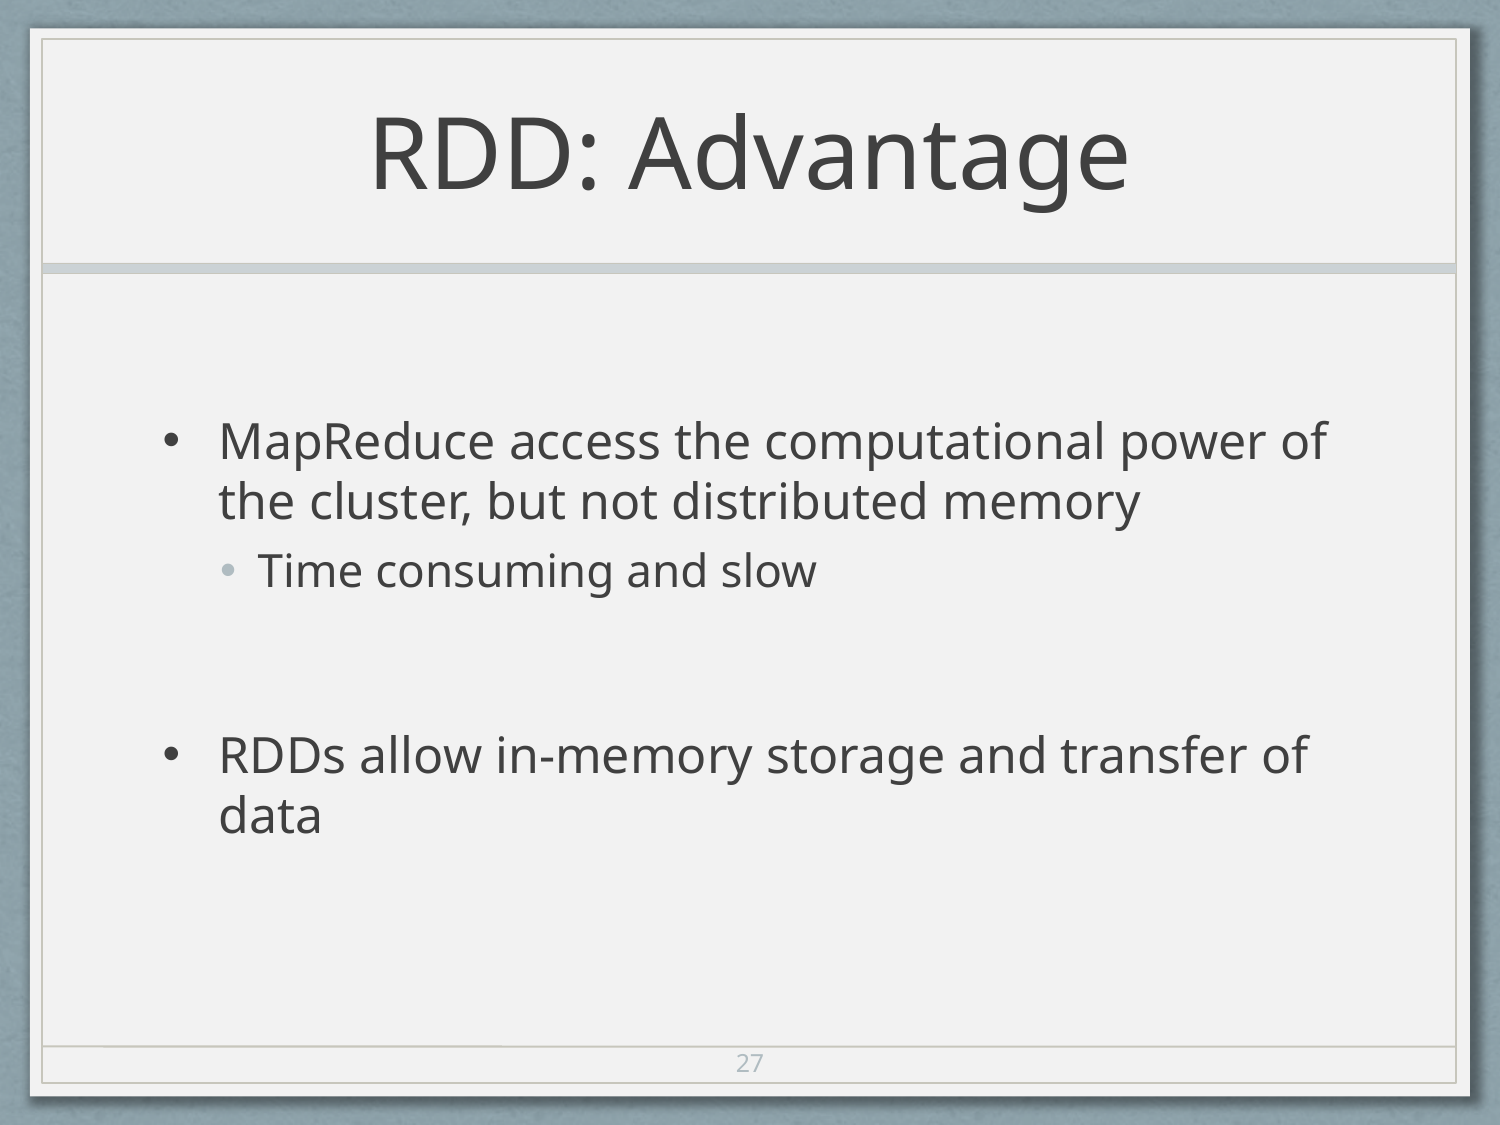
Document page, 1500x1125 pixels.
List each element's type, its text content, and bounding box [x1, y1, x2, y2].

title RDD: Advantage [147, 40, 1353, 260]
list MapReduce access the computational power of the cluster, but not distributed memory Time consuming and slow RDDs allow in-memory storage and transfer of data [147, 300, 1420, 946]
slide_number 27 [687, 1042, 813, 1088]
